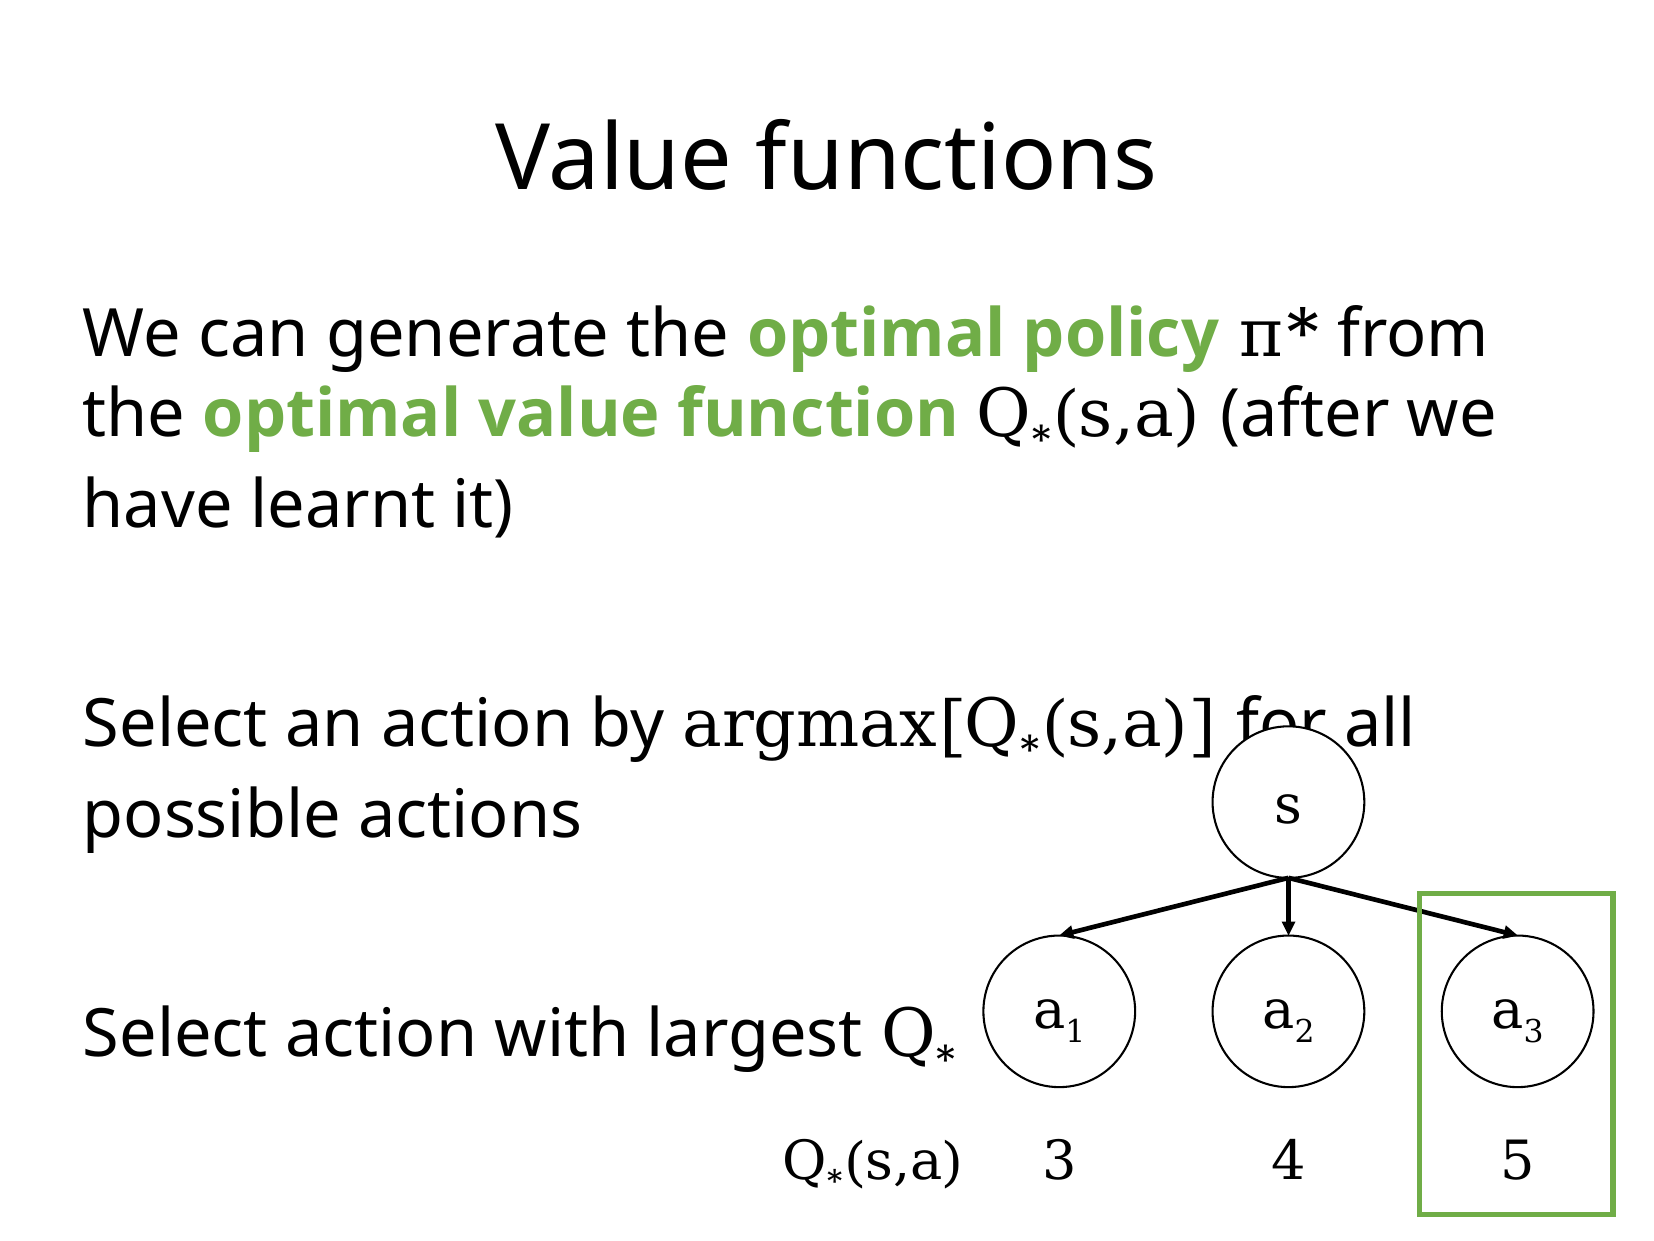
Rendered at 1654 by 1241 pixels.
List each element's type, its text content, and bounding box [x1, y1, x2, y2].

text_box [1418, 893, 1614, 1215]
text_box Q*(s,a) [767, 1117, 981, 1207]
text_box 3 [1027, 1117, 1092, 1198]
title Value functions [82, 49, 1571, 257]
text_box a2 [1211, 936, 1366, 1089]
list We can generate the optimal policy π* from the optimal value function Q*(s,a) (after we have learnt it) Select an action by argmax[Q*(s,a)] for all possible actions Select action with largest Q* [82, 290, 1571, 1145]
text_box 4 [1256, 1117, 1321, 1198]
text_box s [1211, 725, 1366, 877]
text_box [1059, 877, 1288, 936]
text_box a1 [982, 934, 1137, 1089]
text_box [1289, 877, 1518, 936]
